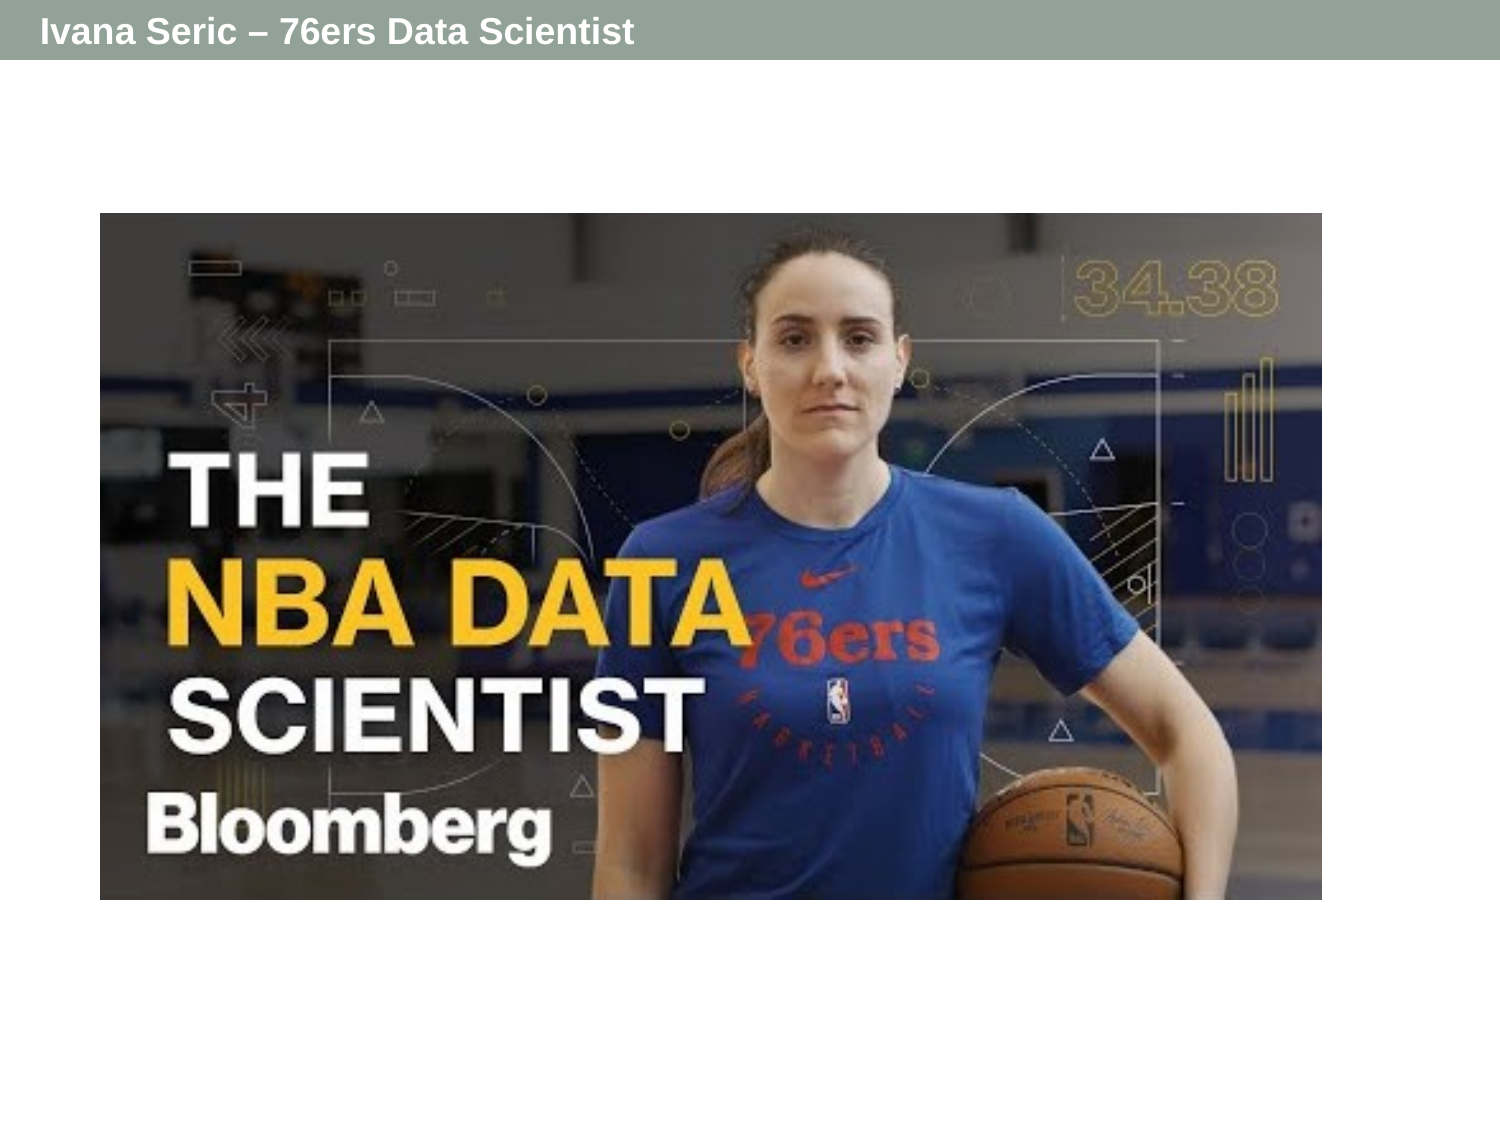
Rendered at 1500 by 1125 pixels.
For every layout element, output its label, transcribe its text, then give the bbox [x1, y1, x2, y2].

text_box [99, 212, 1323, 901]
text_box Ivana Seric – 76ers Data Scientist [24, 0, 1175, 60]
